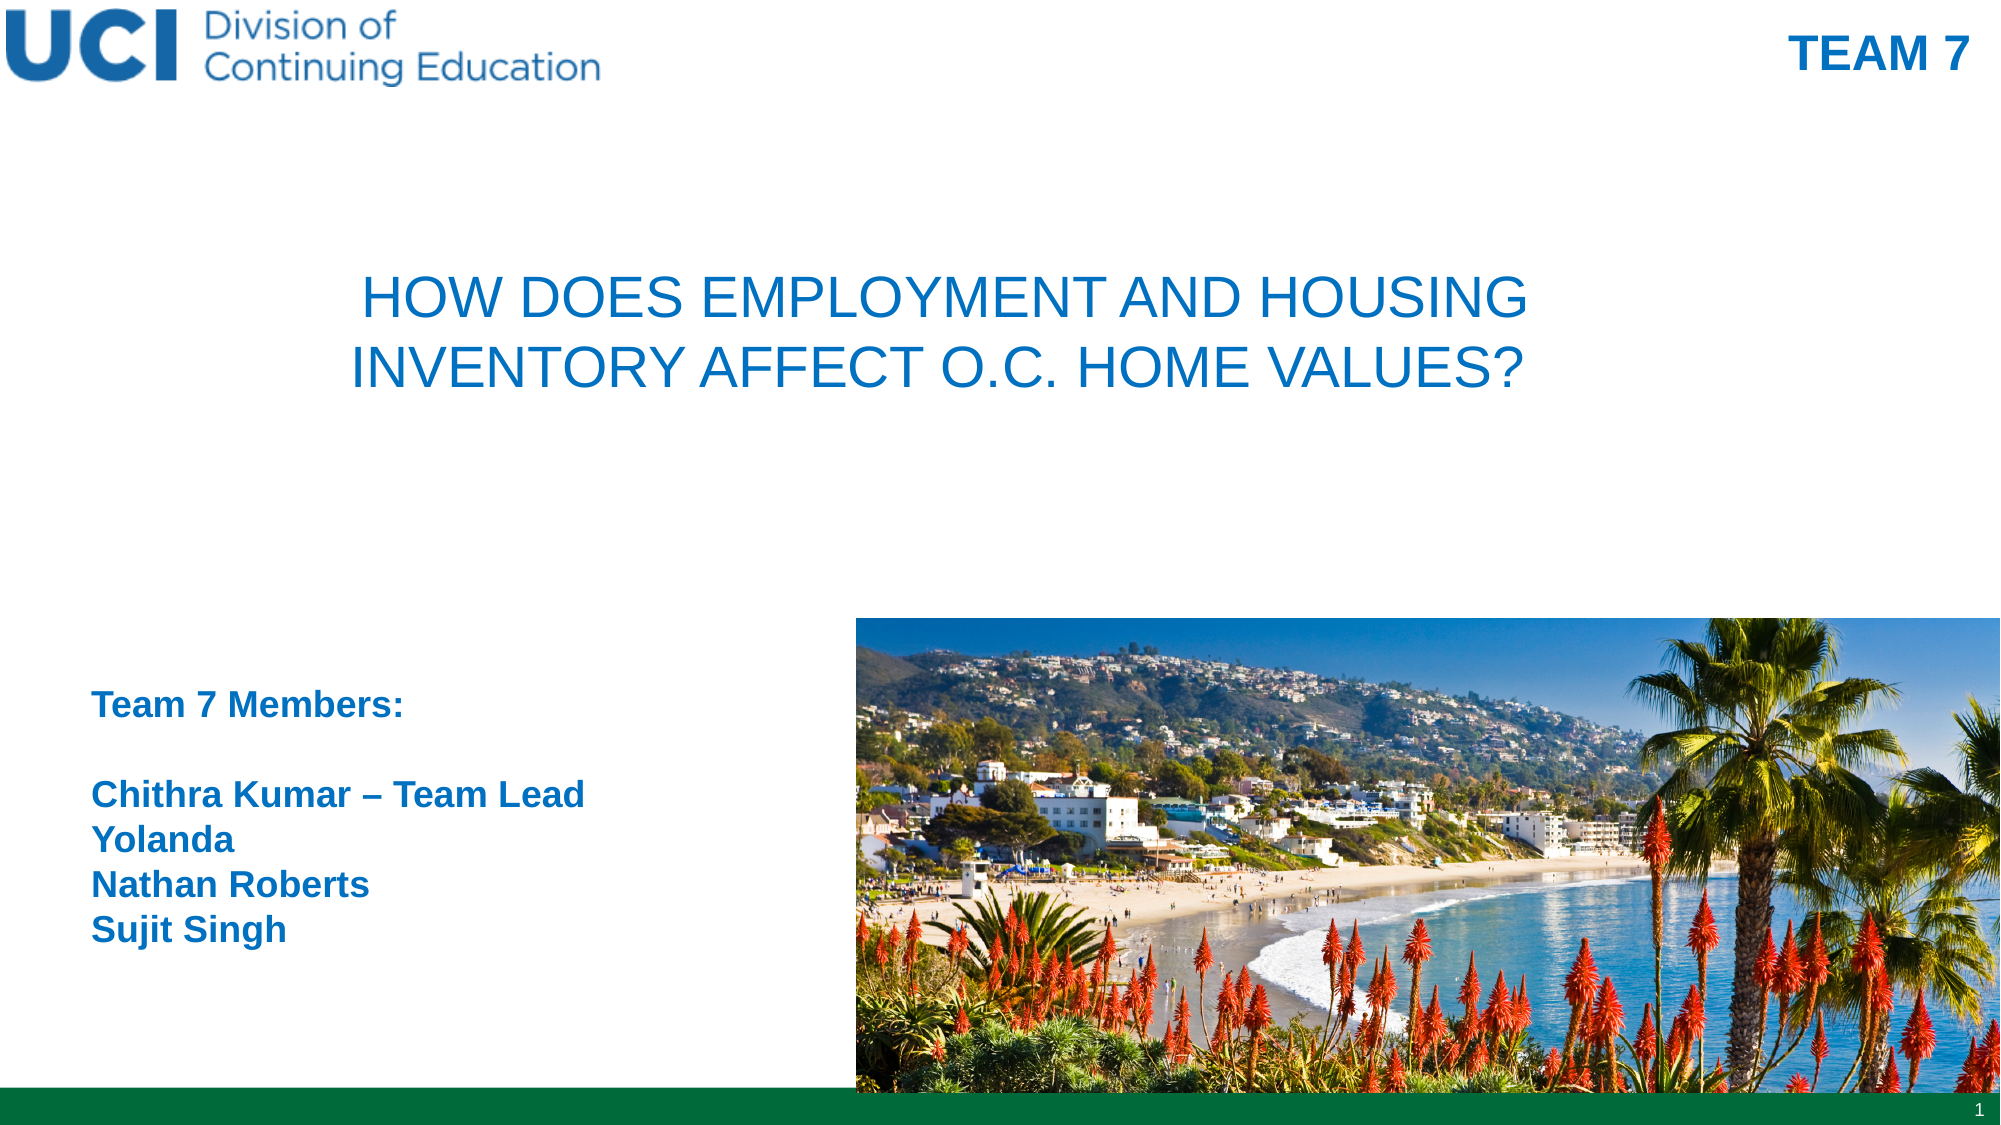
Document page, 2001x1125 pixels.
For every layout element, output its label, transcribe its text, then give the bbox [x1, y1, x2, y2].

title How does Employment and Housing Inventory Affect O.C. Home Values? [315, 251, 1560, 420]
picture [855, 617, 2000, 1093]
text_box Team 7 Members: Chithra Kumar – Team Lead Yolanda Nathan Roberts Sujit Singh [76, 672, 853, 1003]
slide_number 1 [1533, 1099, 2000, 1125]
picture [6, 8, 601, 87]
